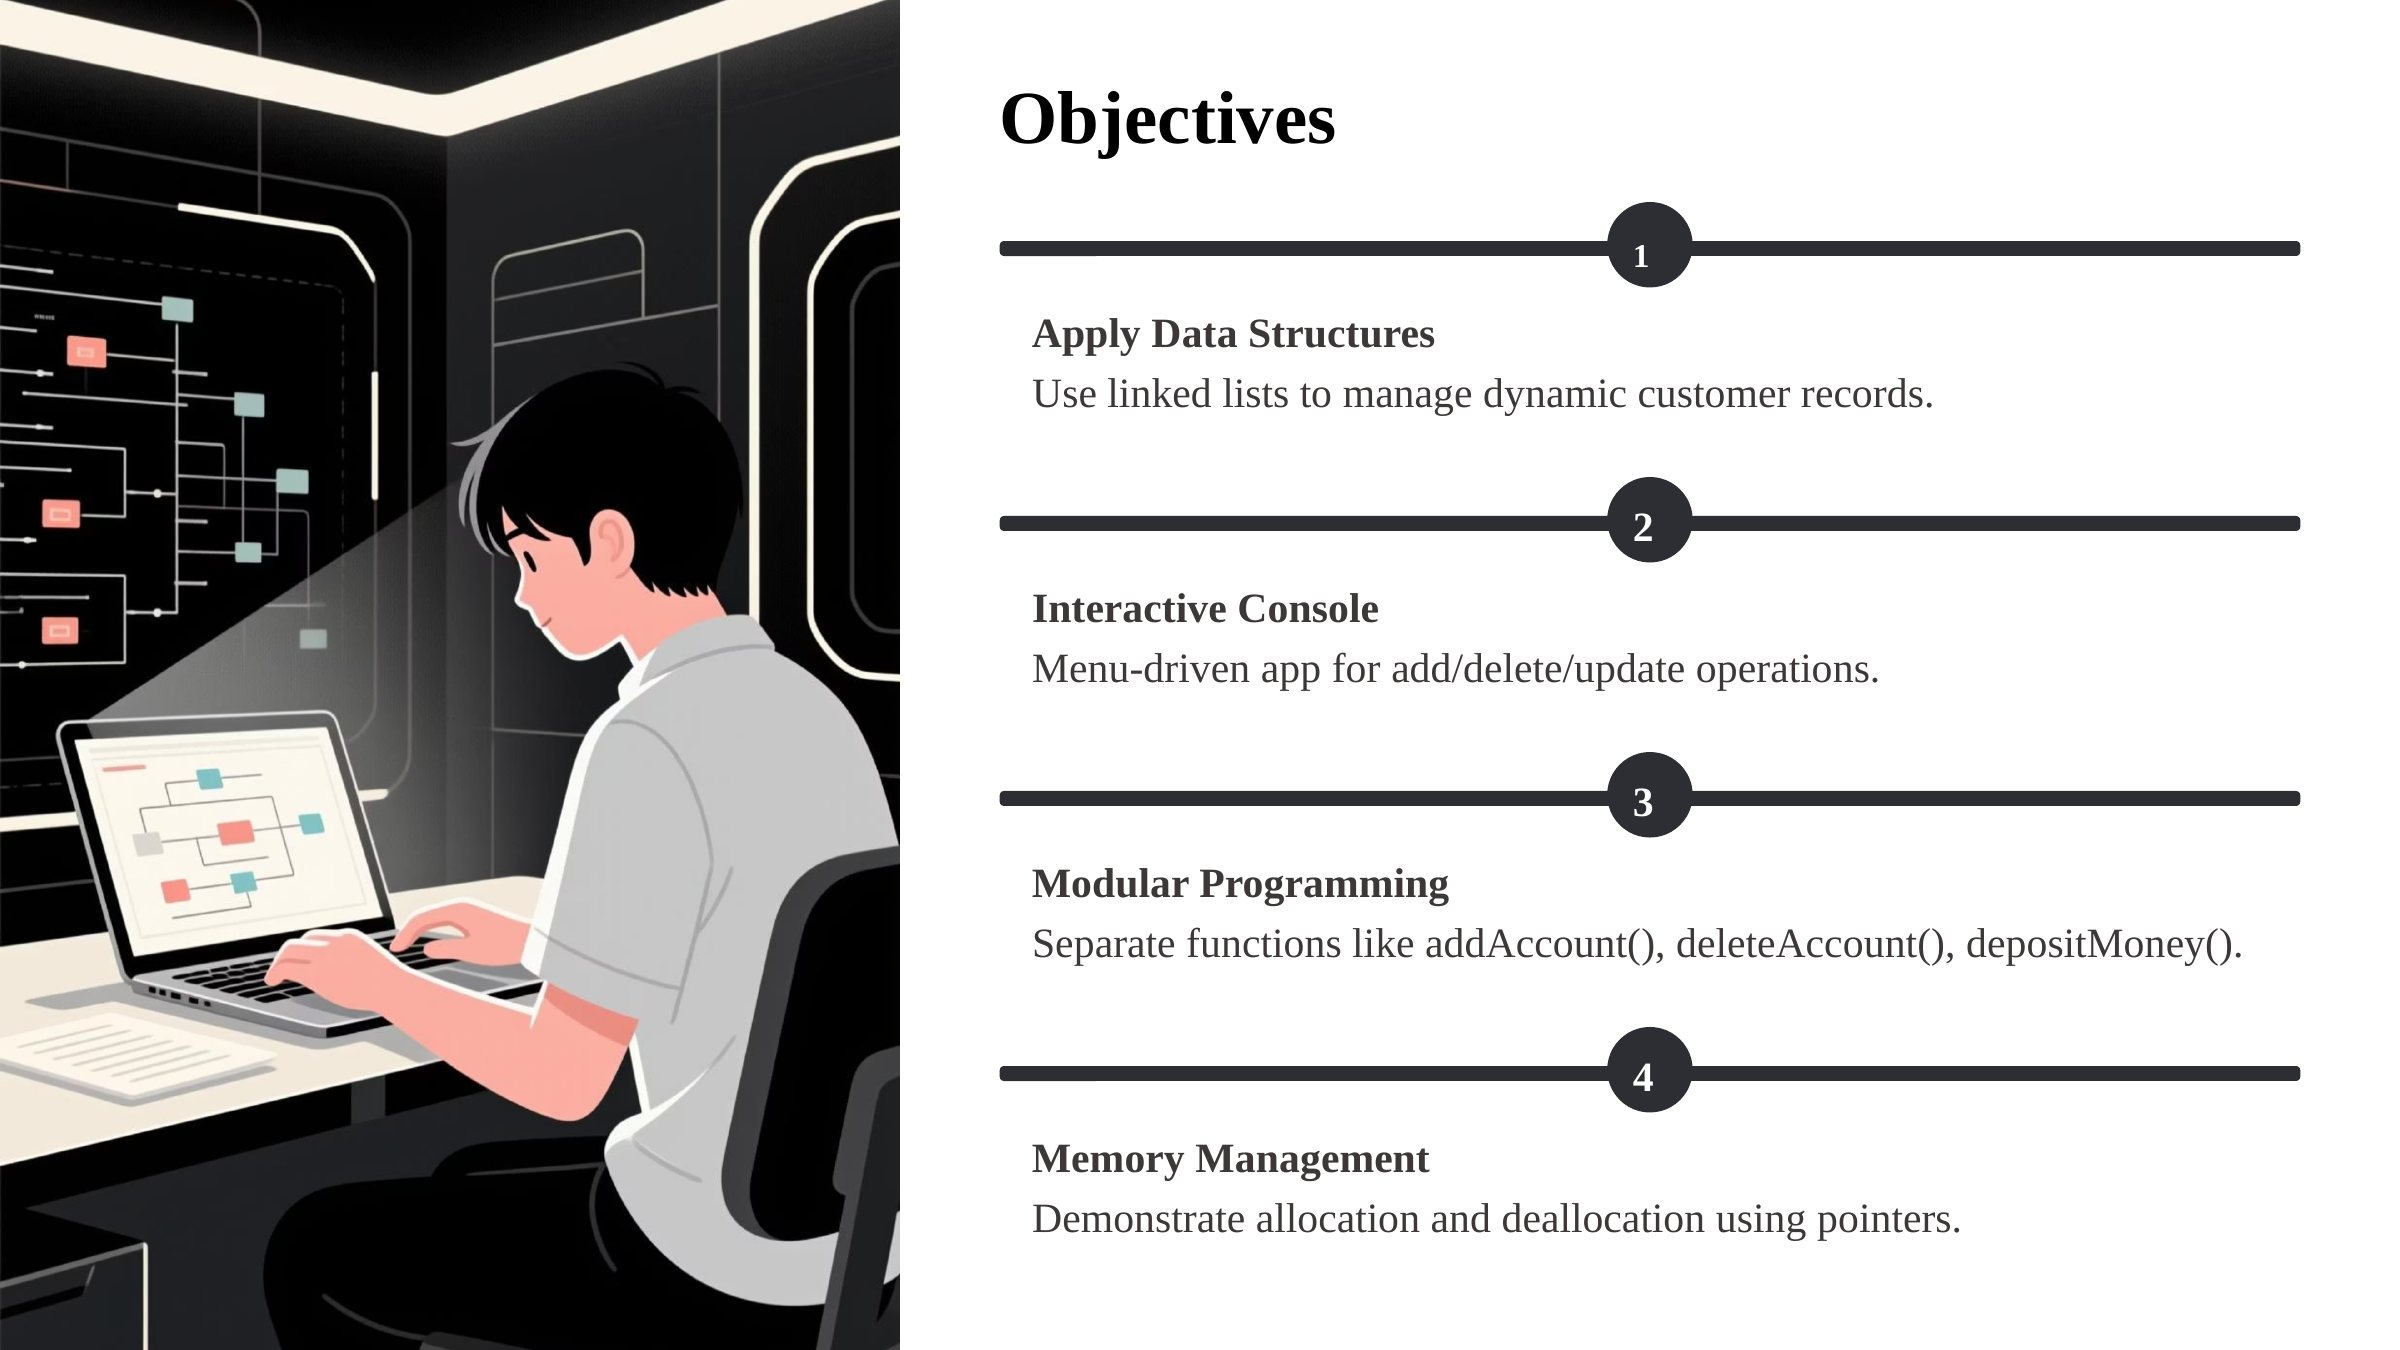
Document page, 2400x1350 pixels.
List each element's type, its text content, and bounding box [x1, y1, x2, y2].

text_box 4 [1632, 1048, 1668, 1092]
text_box Apply Data Structures [1031, 316, 1407, 357]
text_box Menu-driven app for add/delete/update operations. [1031, 648, 2269, 692]
text_box [999, 1066, 1608, 1082]
text_box 3 [1632, 773, 1668, 817]
text_box [1607, 1026, 1693, 1113]
text_box [999, 256, 2301, 449]
text_box [1607, 476, 1693, 563]
text_box [999, 531, 2301, 724]
text_box [999, 806, 2301, 999]
text_box [1607, 752, 1693, 838]
text_box Separate functions like addAccount(), deleteAccount(), depositMoney(). [1031, 923, 2269, 967]
text_box [999, 1081, 2301, 1274]
text_box [1607, 201, 1693, 288]
text_box 1 [1632, 223, 1668, 267]
text_box [999, 790, 1608, 806]
text_box Use linked lists to manage dynamic customer records. [1031, 373, 2269, 417]
text_box [1692, 241, 2301, 256]
text_box Memory Management [1031, 1141, 1409, 1182]
text_box [1692, 790, 2301, 806]
text_box [1692, 515, 2301, 531]
text_box Interactive Console [1031, 591, 1359, 632]
text_box 2 [1632, 498, 1668, 542]
text_box [999, 515, 1608, 531]
text_box Demonstrate allocation and deallocation using pointers. [1031, 1198, 2269, 1242]
text_box [1692, 1066, 2301, 1081]
text_box [999, 241, 1608, 257]
text_box Modular Programming [1031, 866, 1418, 907]
picture [0, 0, 900, 1350]
text_box Objectives [999, 78, 1648, 160]
